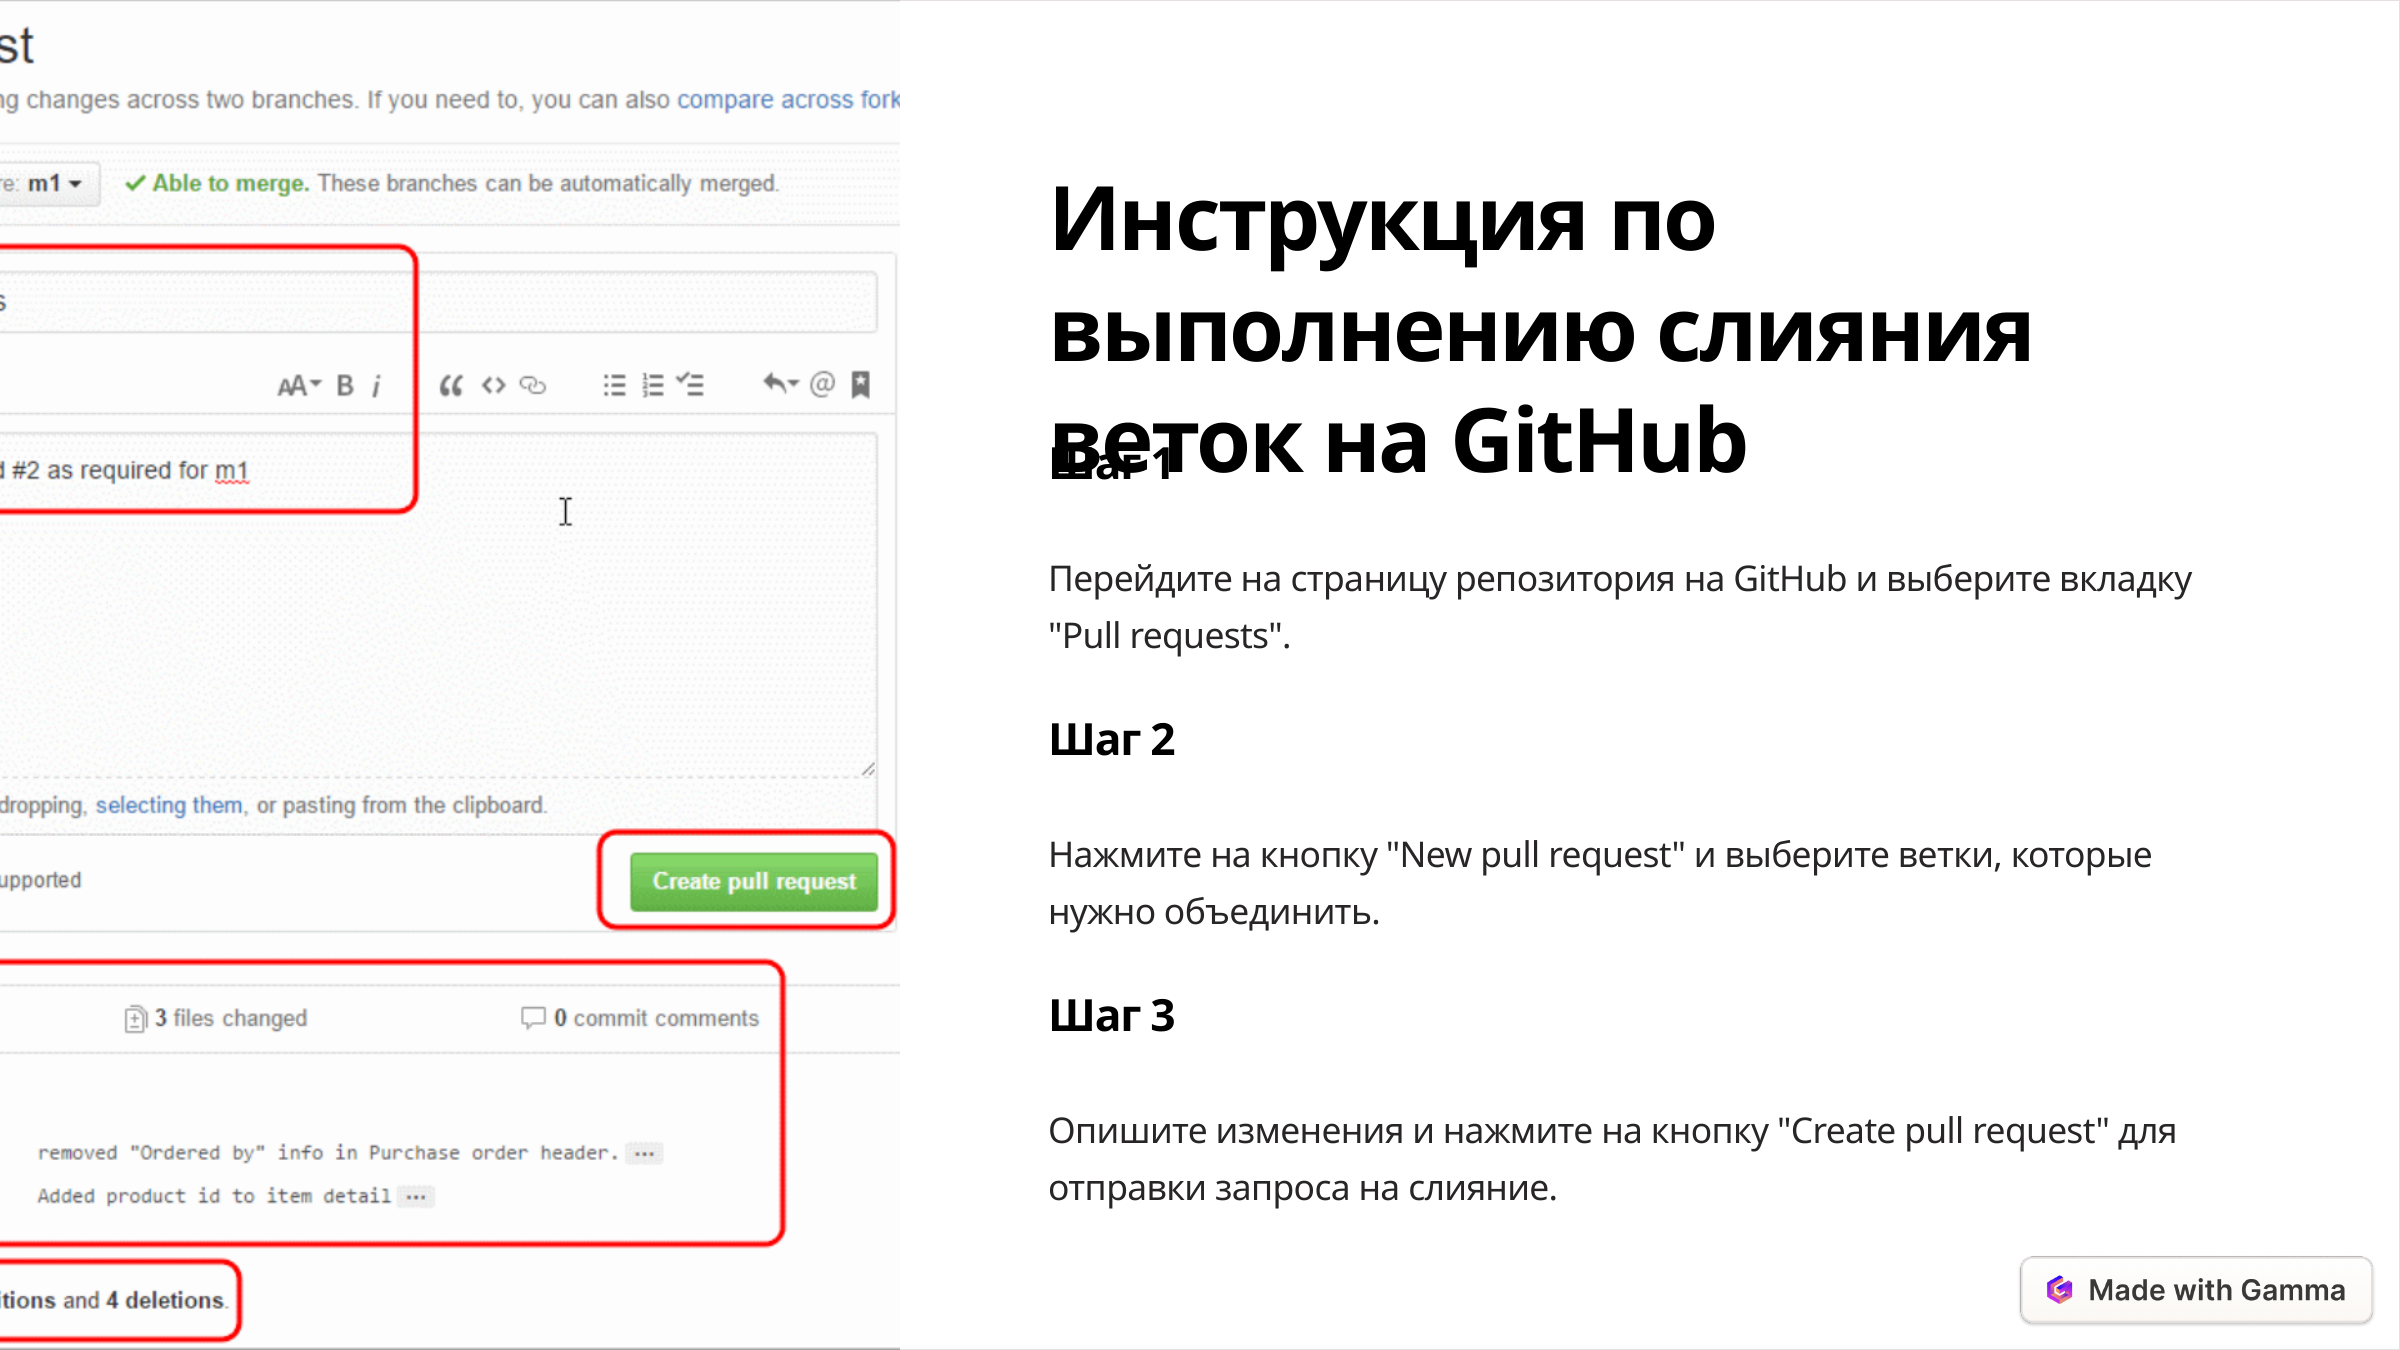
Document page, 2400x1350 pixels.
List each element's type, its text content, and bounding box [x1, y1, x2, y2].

picture [0, 0, 900, 1350]
text_box Шаг 2 [1033, 701, 1389, 757]
text_box [900, 0, 2400, 1350]
text_box Опишите изменения и нажмите на кнопку "Create pull request" для отправки запроса на слияние. [1033, 1086, 2267, 1200]
text_box Шаг 3 [1033, 977, 1389, 1033]
text_box Инструкция по выполнению слияния веток на GitHub [1033, 149, 2267, 372]
text_box Шаг 1 [1033, 425, 1389, 482]
text_box Нажмите на кнопку "New pull request" и выберите ветки, которые нужно объединить. [1033, 810, 2267, 924]
picture [2008, 1244, 2385, 1335]
text_box Перейдите на страницу репозитория на GitHub и выберите вкладку "Pull requests". [1033, 534, 2267, 648]
